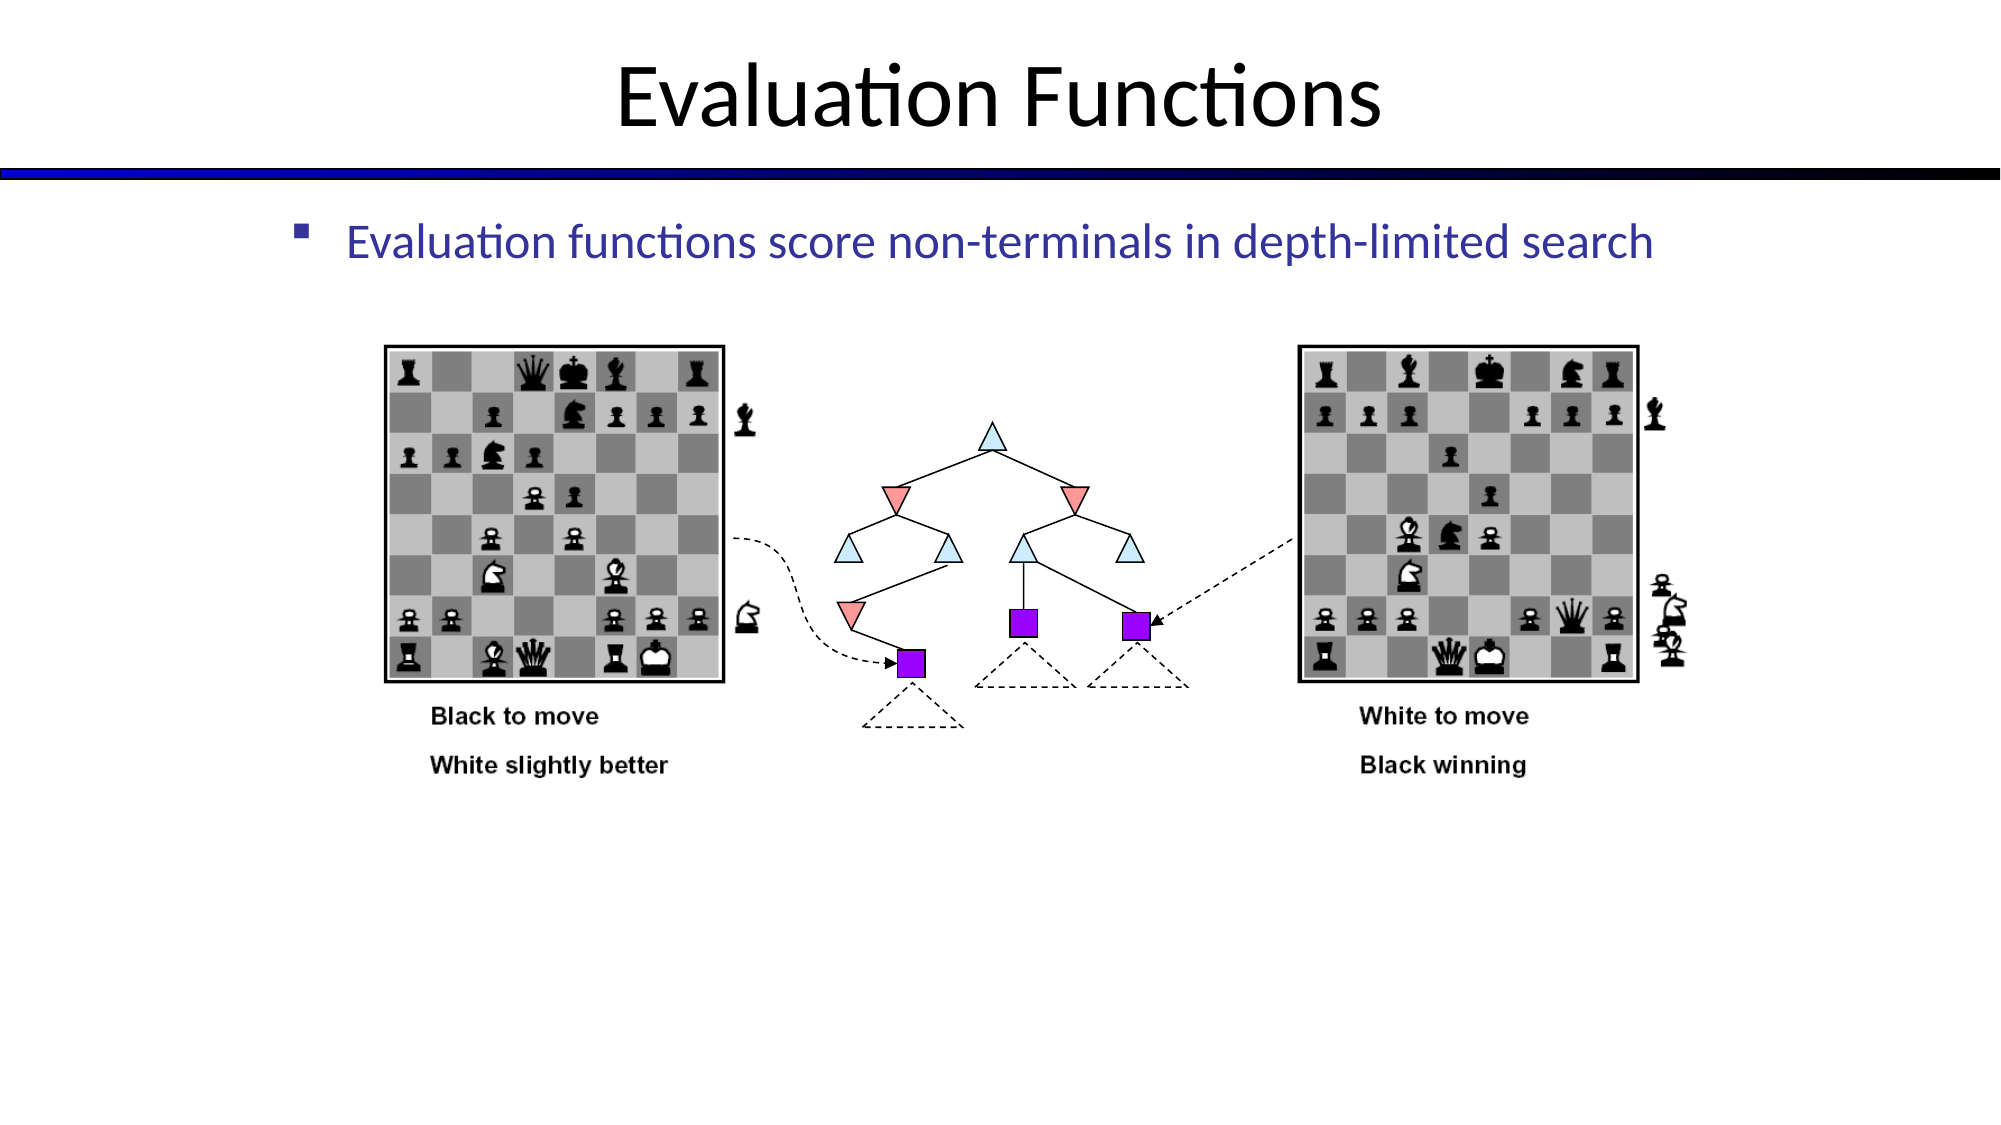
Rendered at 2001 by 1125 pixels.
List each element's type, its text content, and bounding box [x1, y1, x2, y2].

title Evaluation Functions [0, 0, 2000, 184]
list Evaluation functions score non-terminals in depth-limited search [274, 212, 1738, 289]
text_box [374, 336, 1706, 788]
